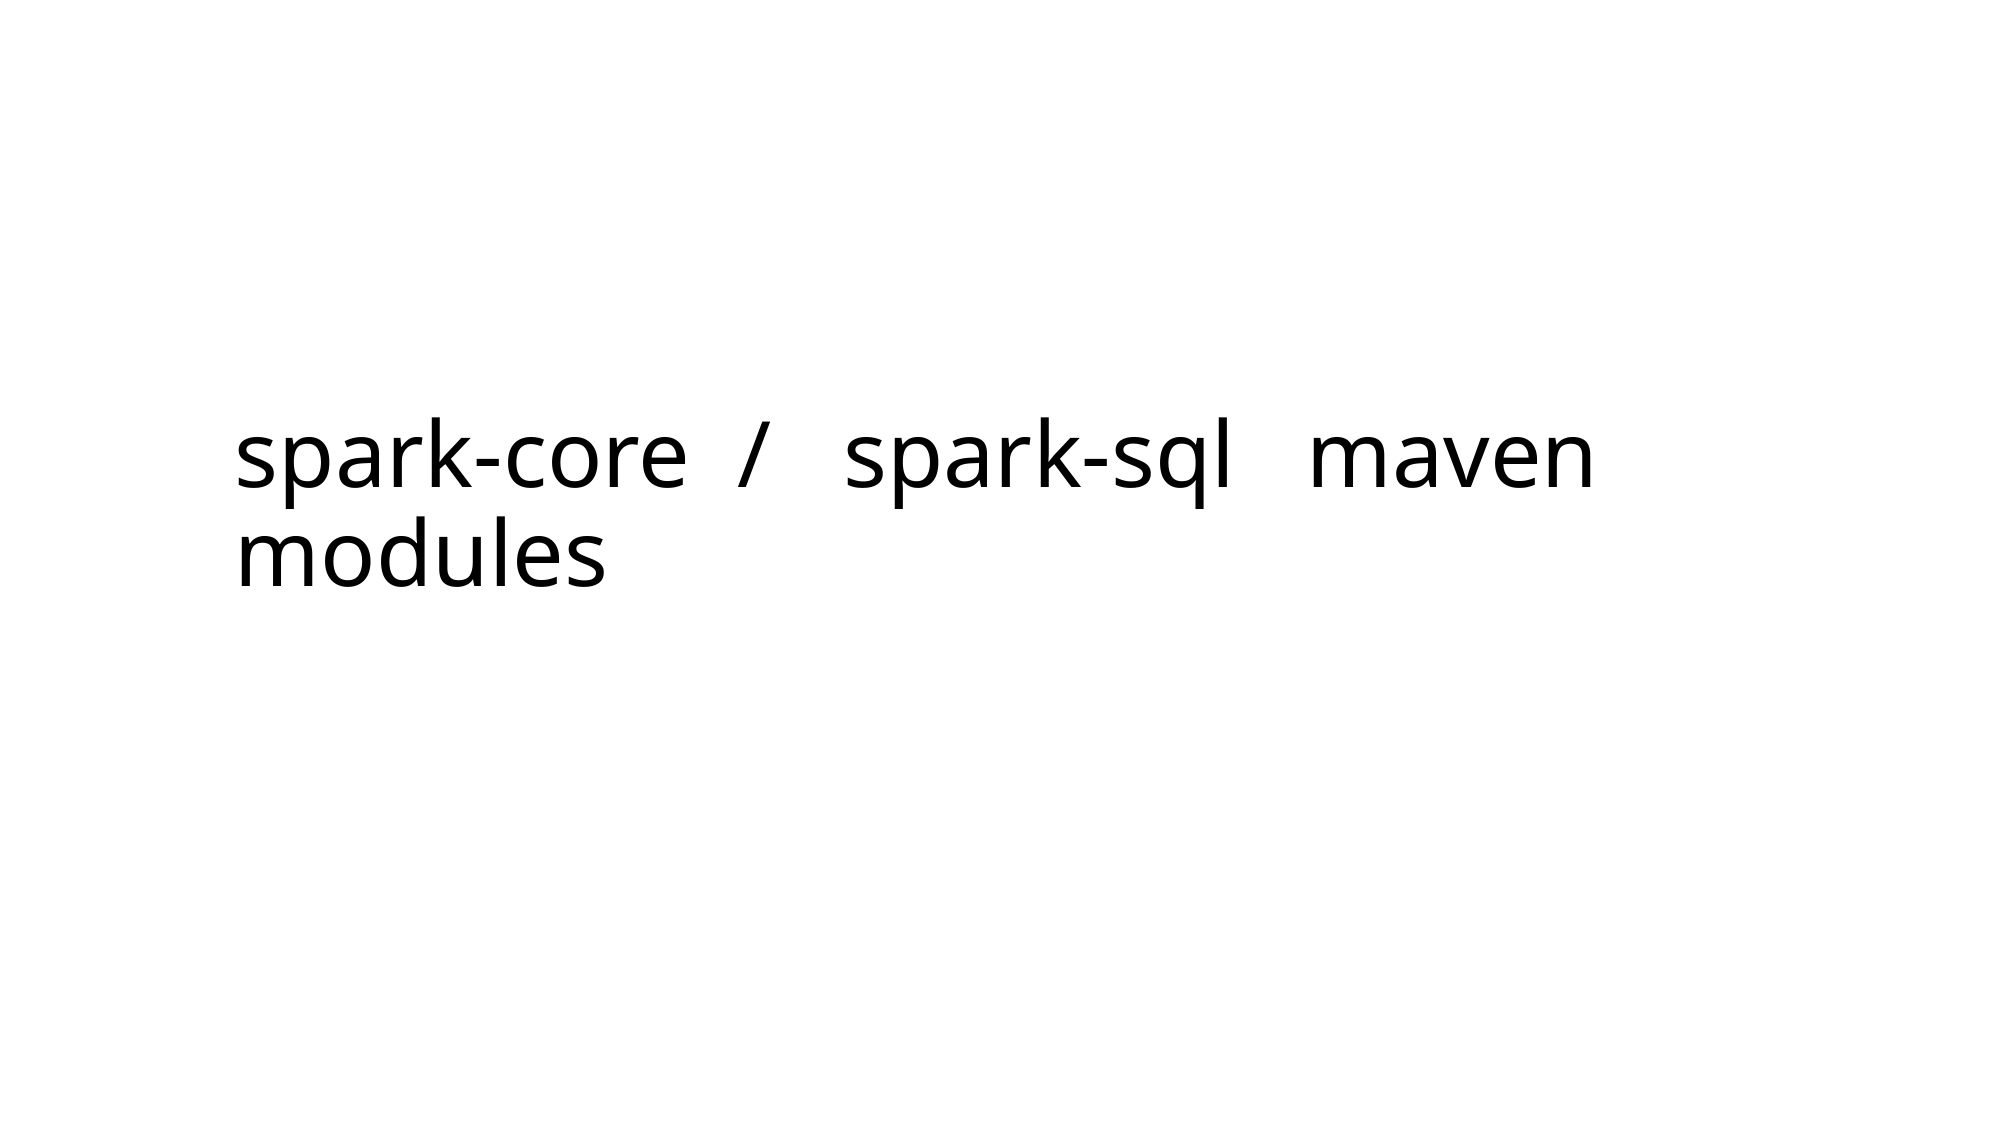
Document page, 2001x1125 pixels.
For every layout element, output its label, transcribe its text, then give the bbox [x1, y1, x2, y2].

title spark-core / spark-sql maven modules [219, 398, 1945, 616]
